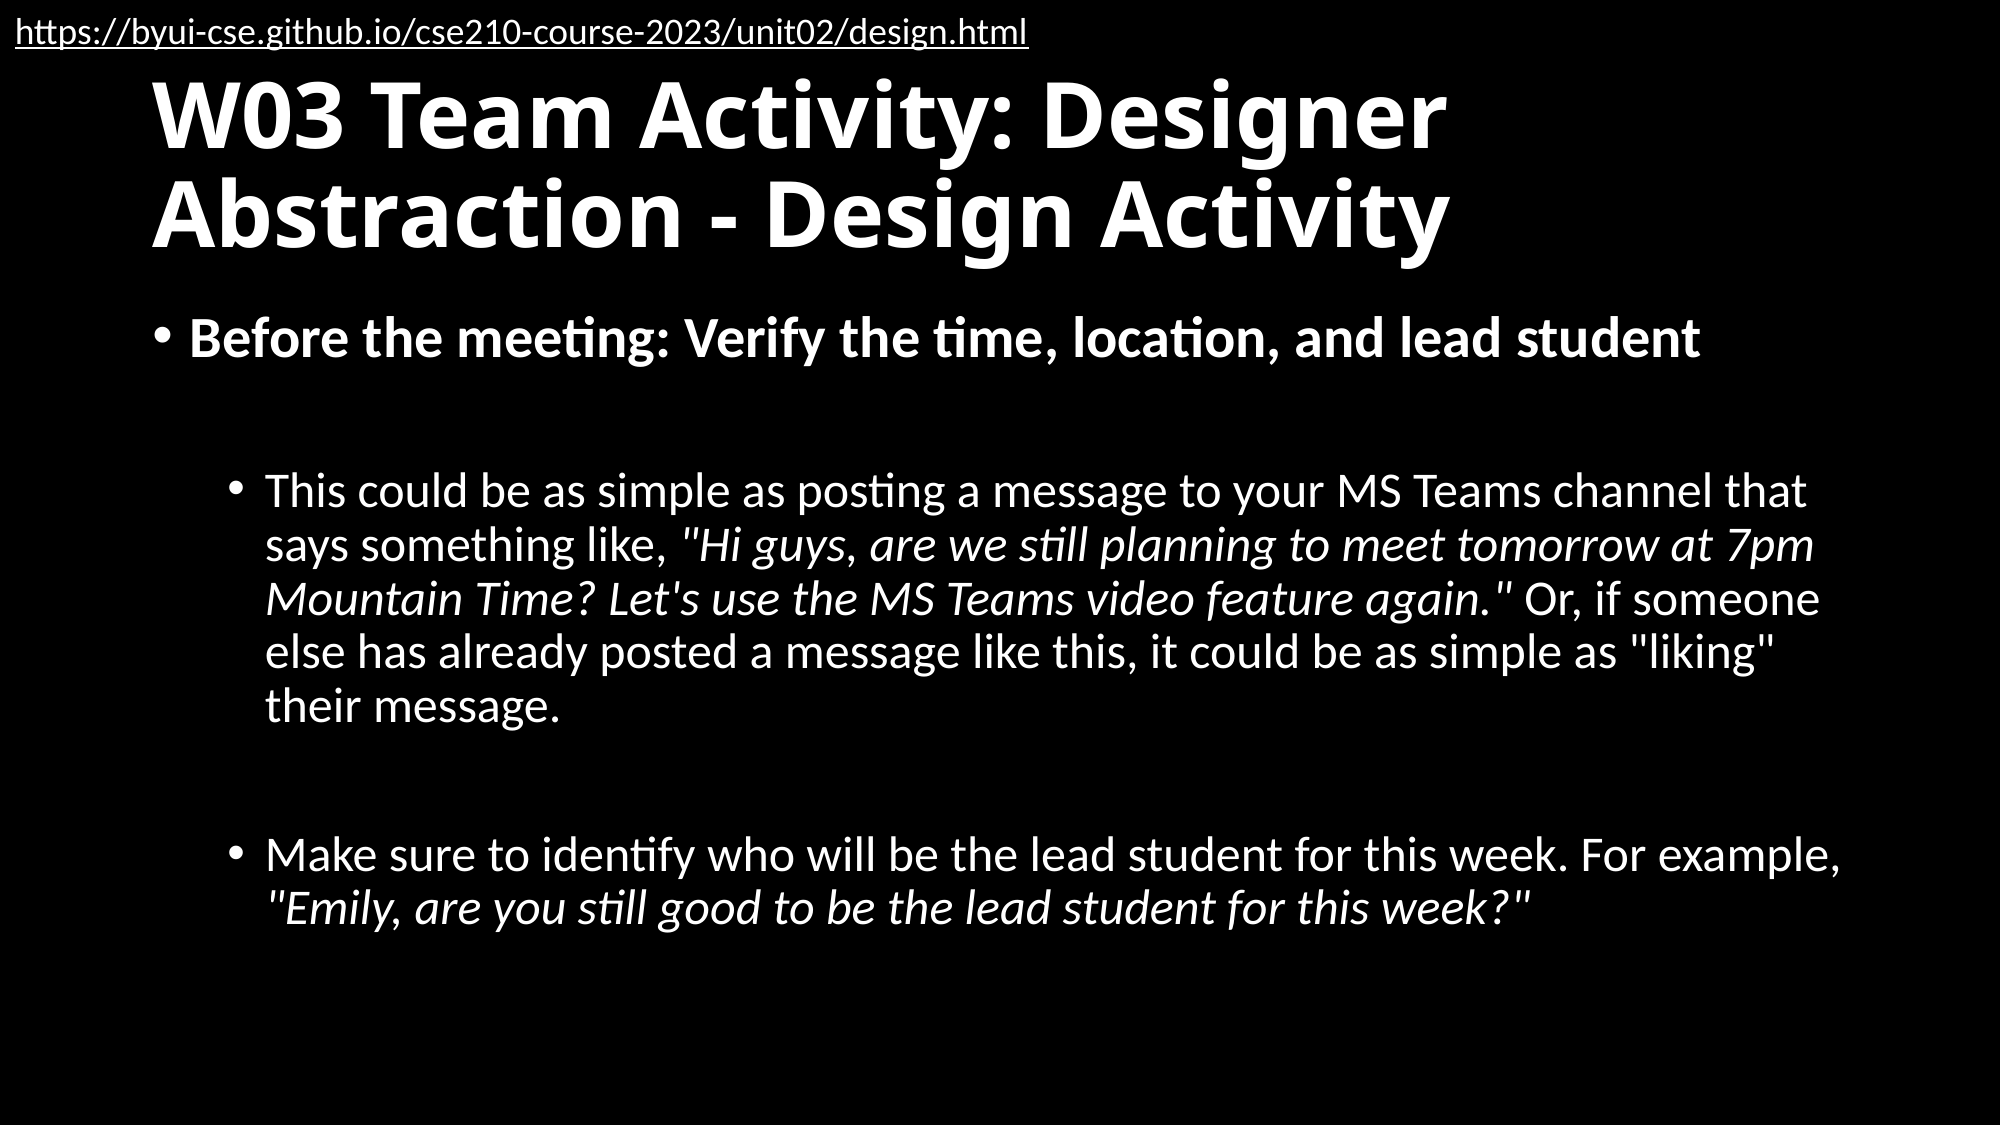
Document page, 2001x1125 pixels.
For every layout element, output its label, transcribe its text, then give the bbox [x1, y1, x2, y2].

list Before the meeting: Verify the time, location, and lead student This could be as simple as posting a message to your MS Teams channel that says something like, "Hi guys, are we still planning to meet tomorrow at 7pm Mountain Time? Let's use the MS Teams video feature again." Or, if someone else has already posted a message like this, it could be as simple as "liking" their message. Make sure to identify who will be the lead student for this week. For example, "Emily, are you still good to be the lead student for this week?" [137, 299, 1863, 1014]
title W03 Team Activity: Designer Abstraction - Design Activity [137, 59, 1863, 278]
text_box https://byui-cse.github.io/cse210-course-2023/unit02/design.html [0, 0, 1363, 59]
